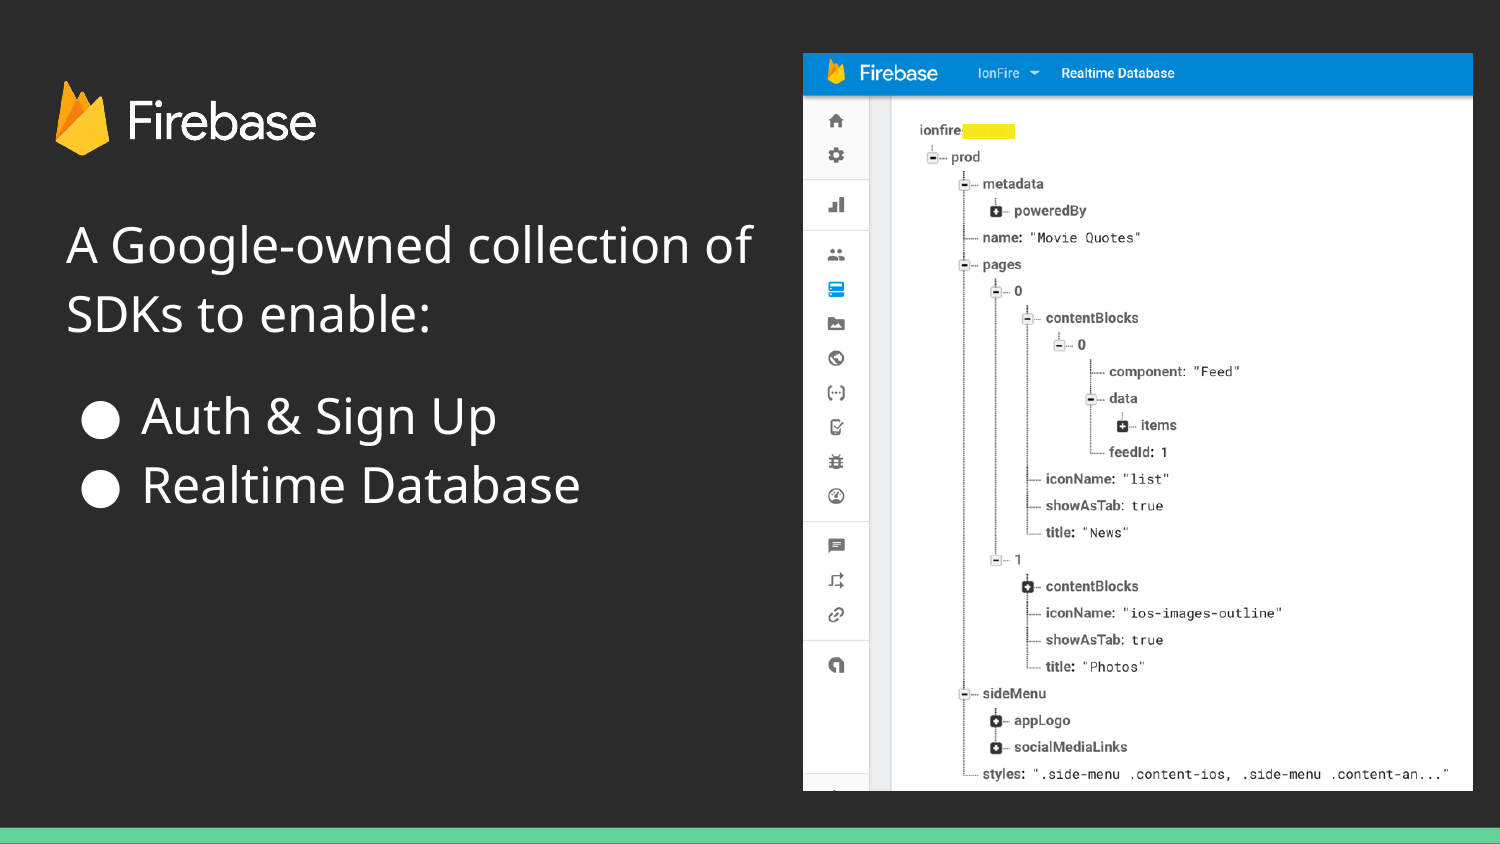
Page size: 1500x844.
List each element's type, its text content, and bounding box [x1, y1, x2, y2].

list A Google-owned collection of SDKs to enable: Auth & Sign Up Realtime Database [51, 189, 782, 750]
picture [802, 52, 1473, 791]
picture [0, 24, 371, 215]
